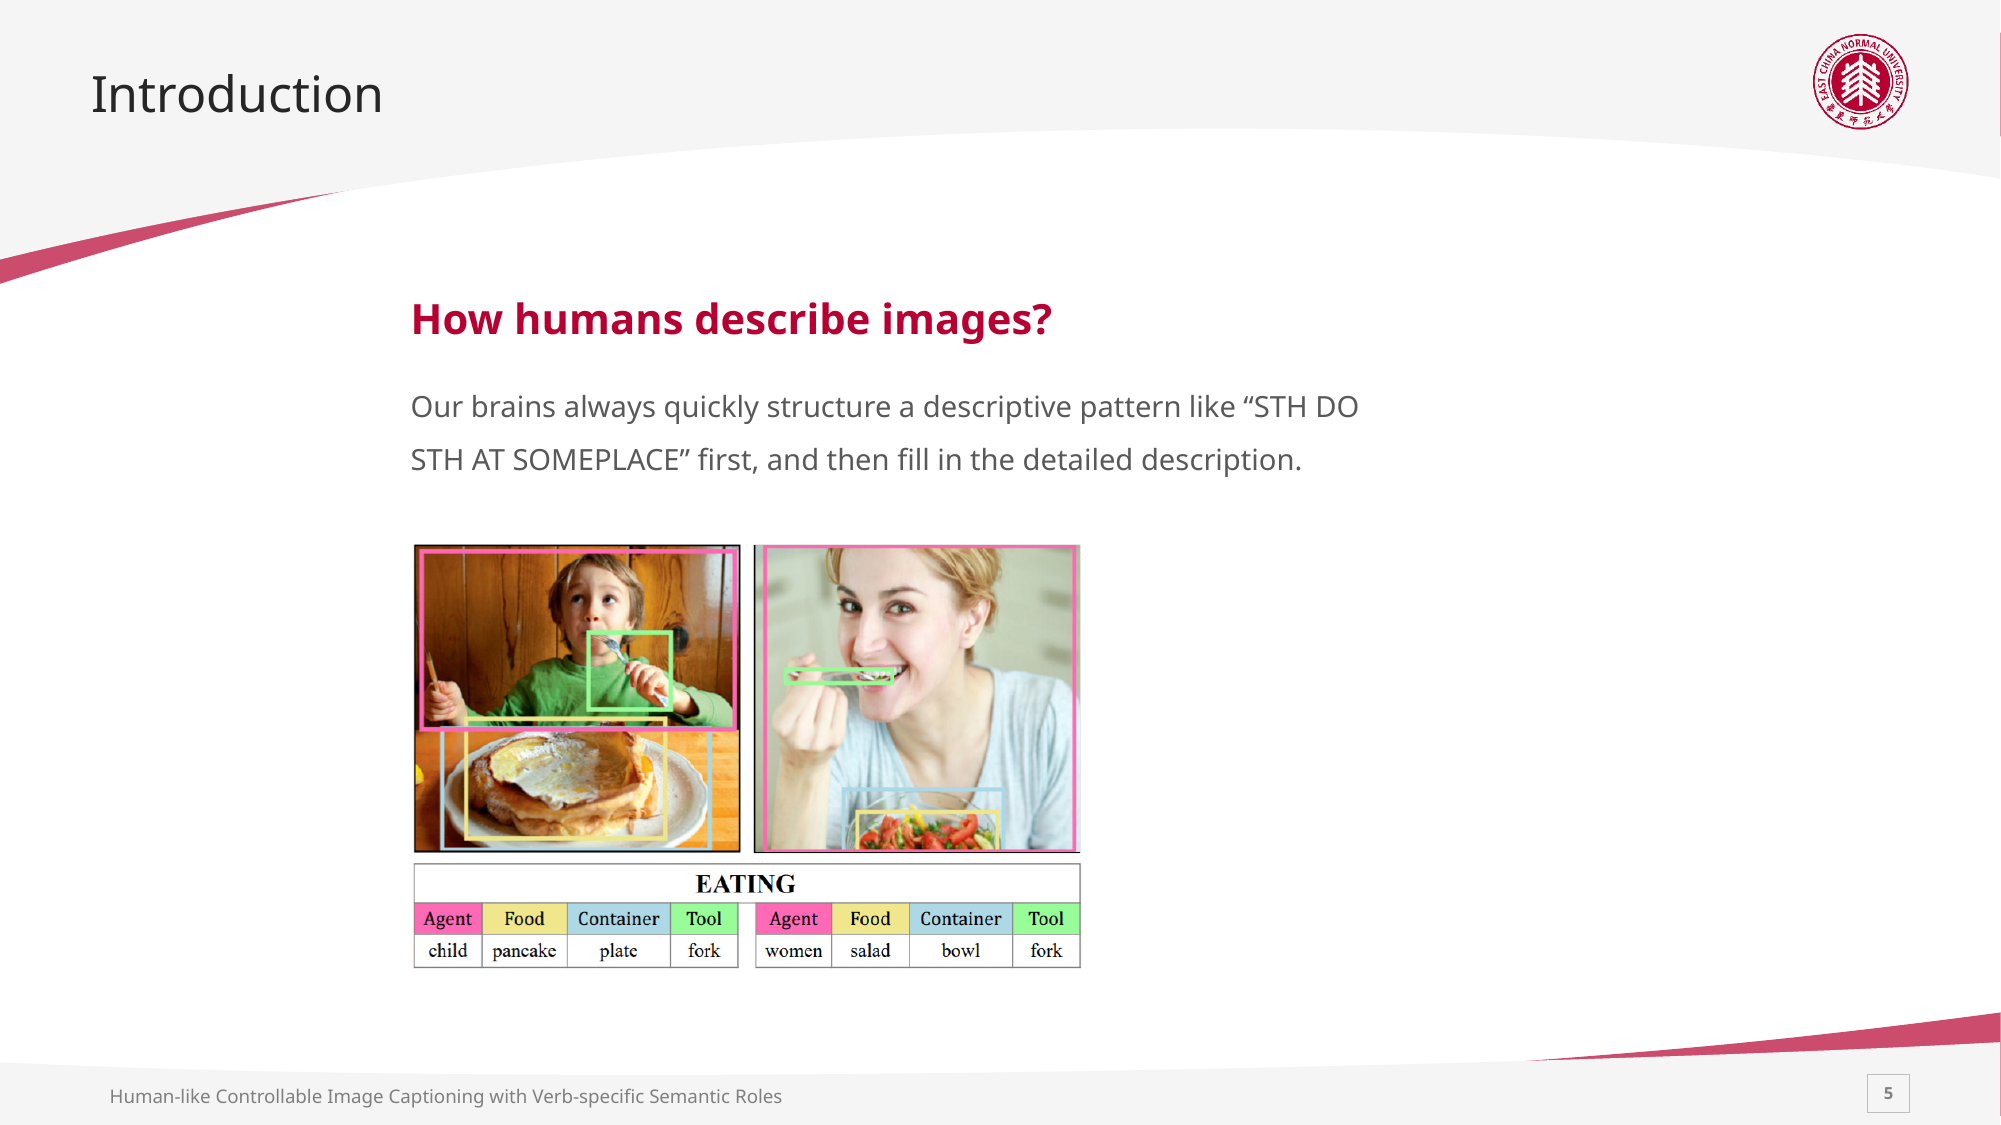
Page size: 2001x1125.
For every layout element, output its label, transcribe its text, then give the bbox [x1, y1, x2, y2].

picture [1812, 33, 1909, 130]
text_box Our brains always quickly structure a descriptive pattern like “STH DO STH AT SOMEPLACE” first, and then fill in the detailed description. [395, 363, 1485, 484]
title Introduction [79, 57, 1880, 146]
picture [395, 525, 1090, 981]
text_box How humans describe images? [395, 304, 1252, 351]
